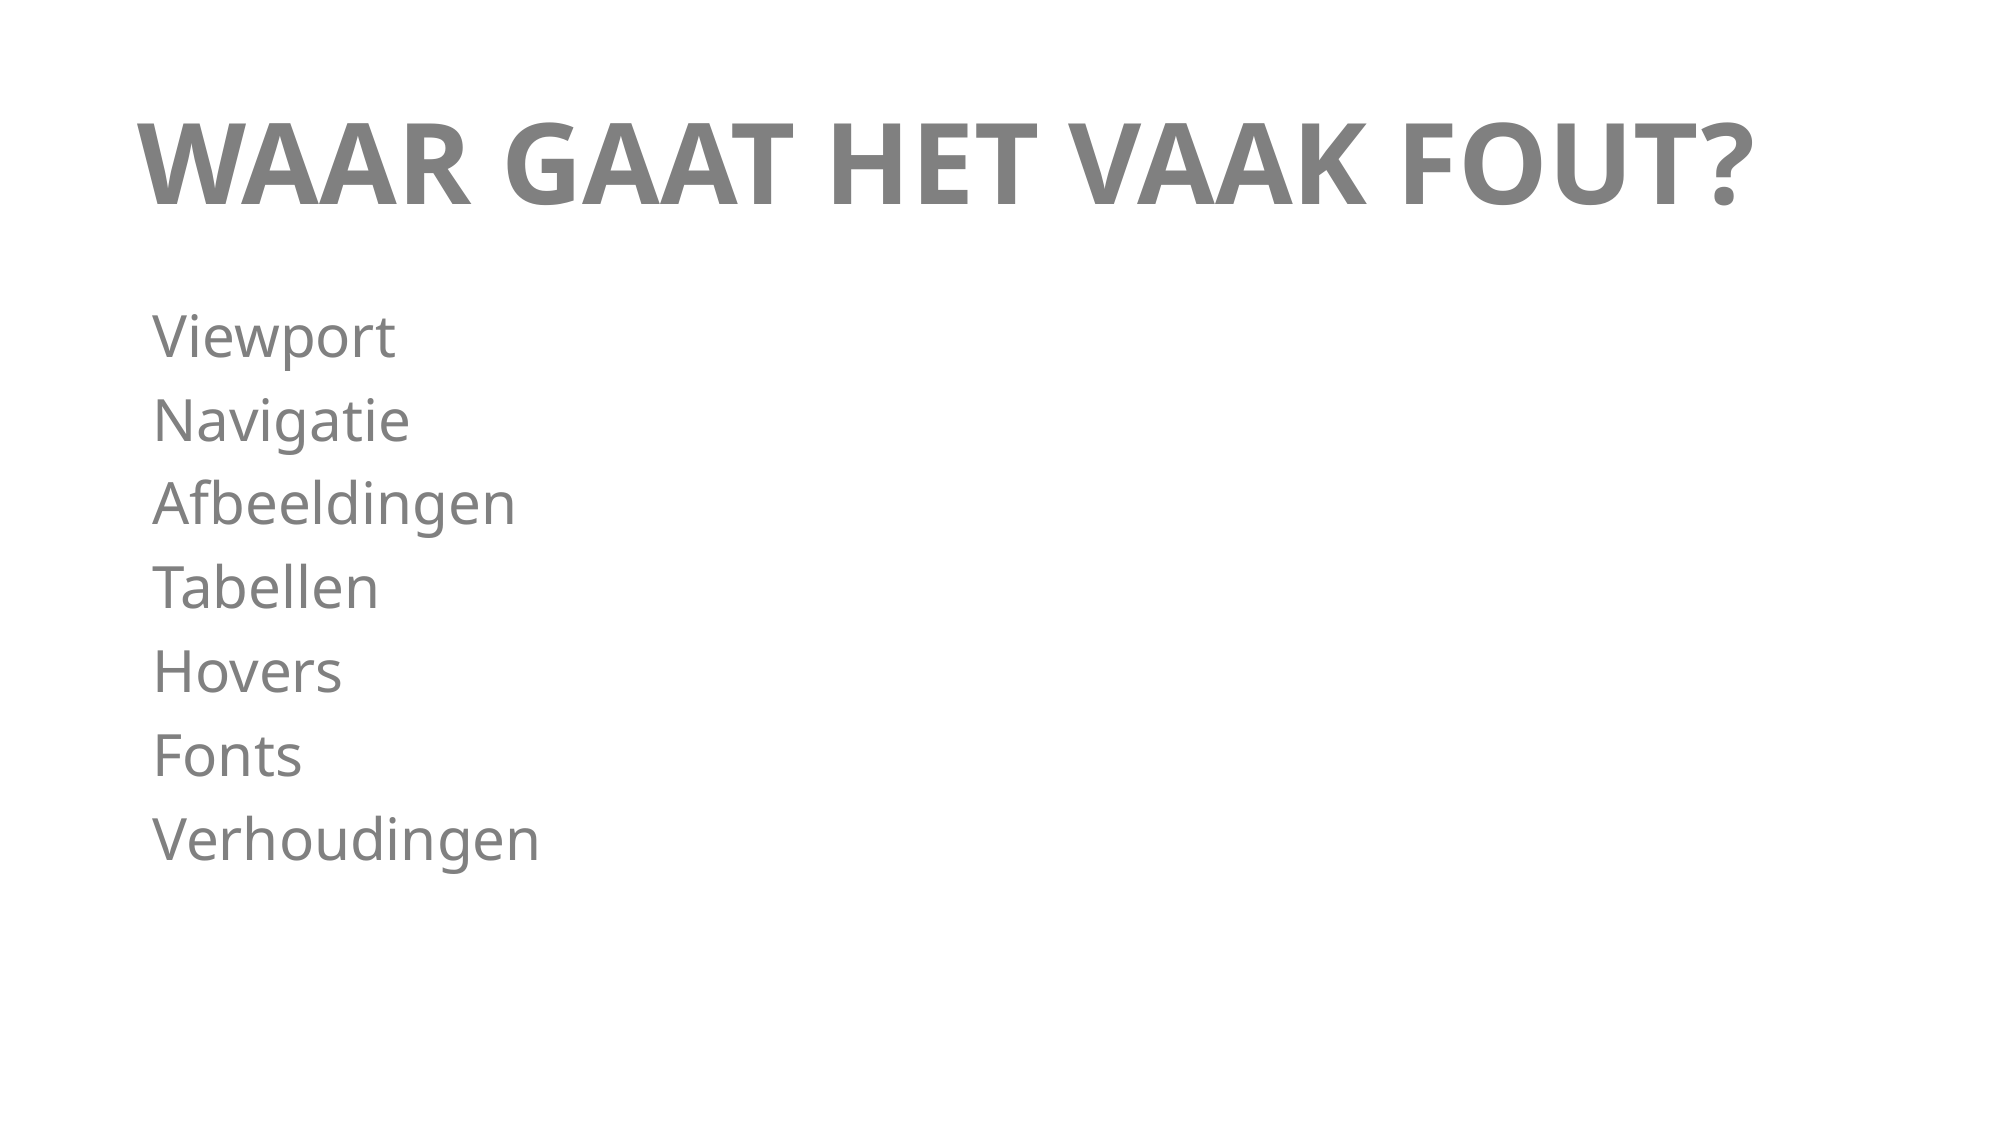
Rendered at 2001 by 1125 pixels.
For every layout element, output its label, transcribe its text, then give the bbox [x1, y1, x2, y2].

title WAAR GAAT HET VAAK FOUT? [137, 59, 1863, 278]
list Viewport Navigatie Afbeeldingen Tabellen Hovers Fonts Verhoudingen [137, 299, 1863, 1014]
